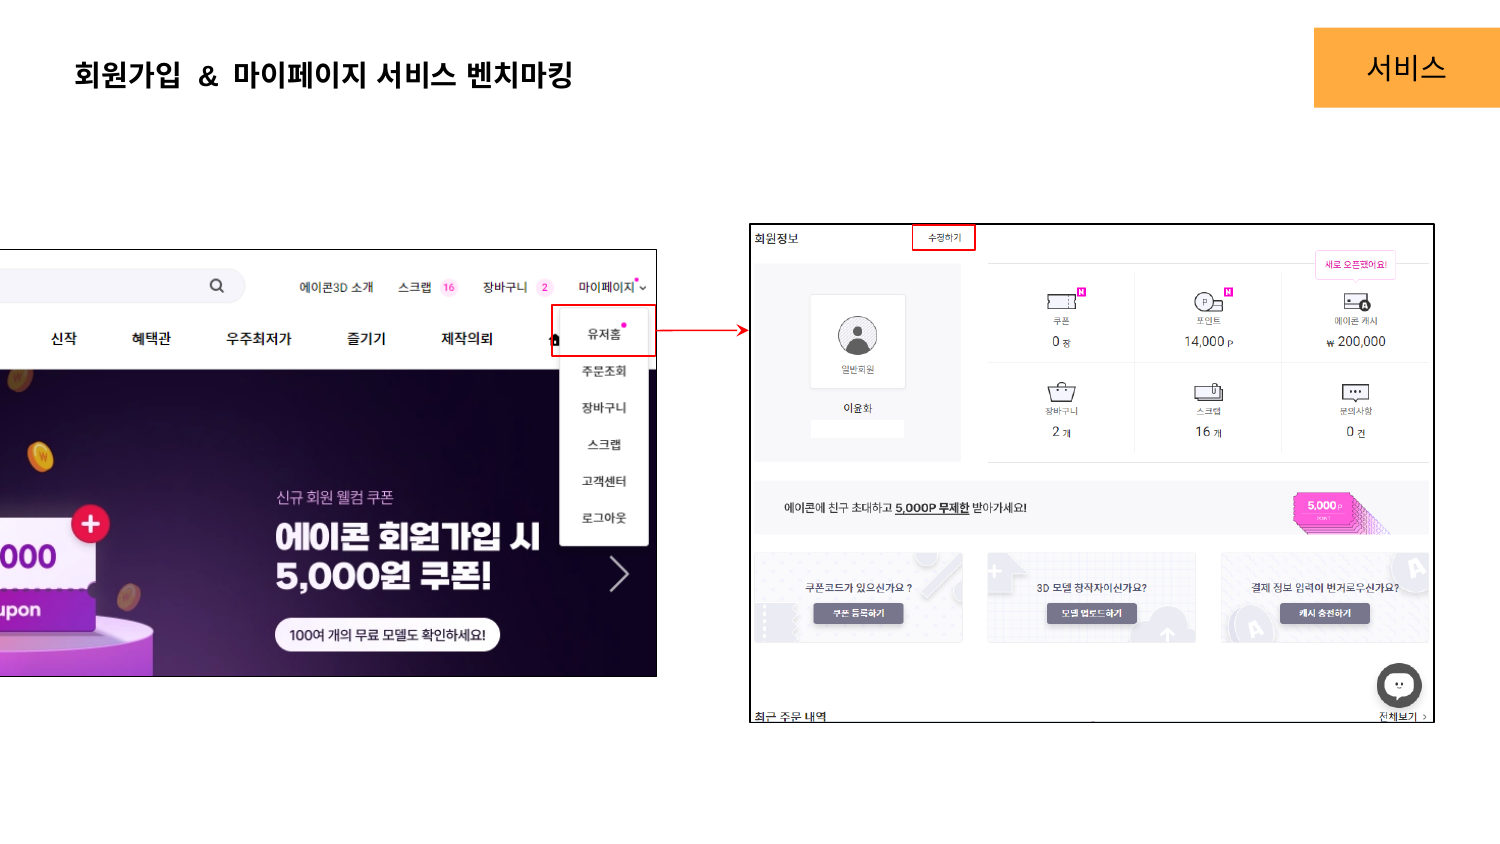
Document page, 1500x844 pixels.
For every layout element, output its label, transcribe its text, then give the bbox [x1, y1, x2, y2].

picture [750, 224, 1434, 722]
text_box 서비스 [1314, 27, 1500, 108]
picture [0, 249, 656, 676]
text_box 회원가입 & 마이페이지 서비스 벤치마킹 [59, 41, 988, 107]
